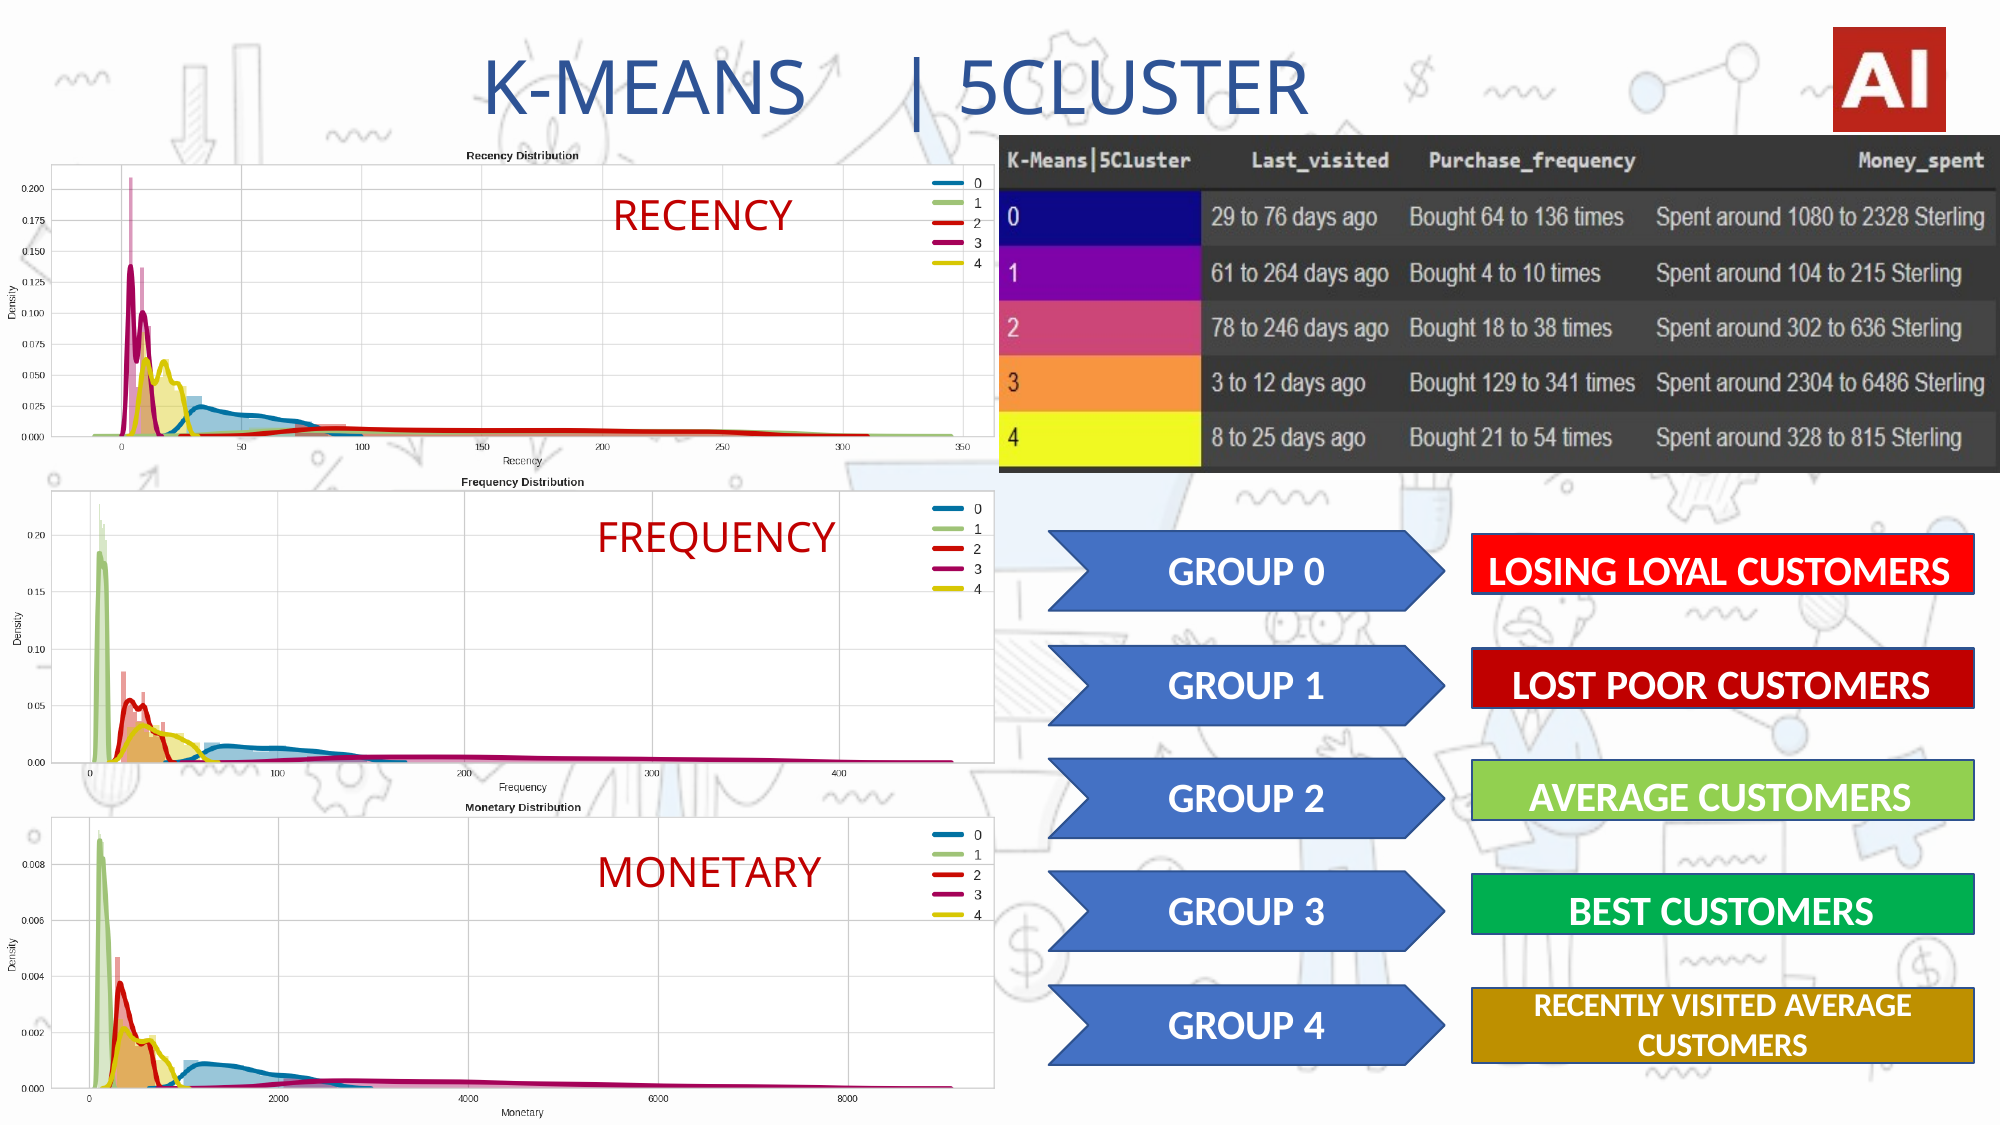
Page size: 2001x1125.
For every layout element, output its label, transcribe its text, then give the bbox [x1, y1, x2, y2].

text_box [1047, 984, 1446, 1067]
text_box RECENTLY VISITED AVERAGE CUSTOMERS [1472, 987, 1974, 1063]
picture [0, 0, 2000, 1125]
title K-MEANS | 5CLUSTER [479, 37, 1383, 143]
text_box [1047, 529, 1446, 613]
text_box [1047, 644, 1446, 727]
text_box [1047, 870, 1446, 953]
text_box LOST POOR CUSTOMERS [1472, 648, 1974, 709]
text_box LOSING LOYAL CUSTOMERS [1472, 533, 1974, 594]
text_box AVERAGE CUSTOMERS [1472, 760, 1974, 821]
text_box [1047, 757, 1446, 840]
text_box BEST CUSTOMERS [1472, 873, 1974, 935]
